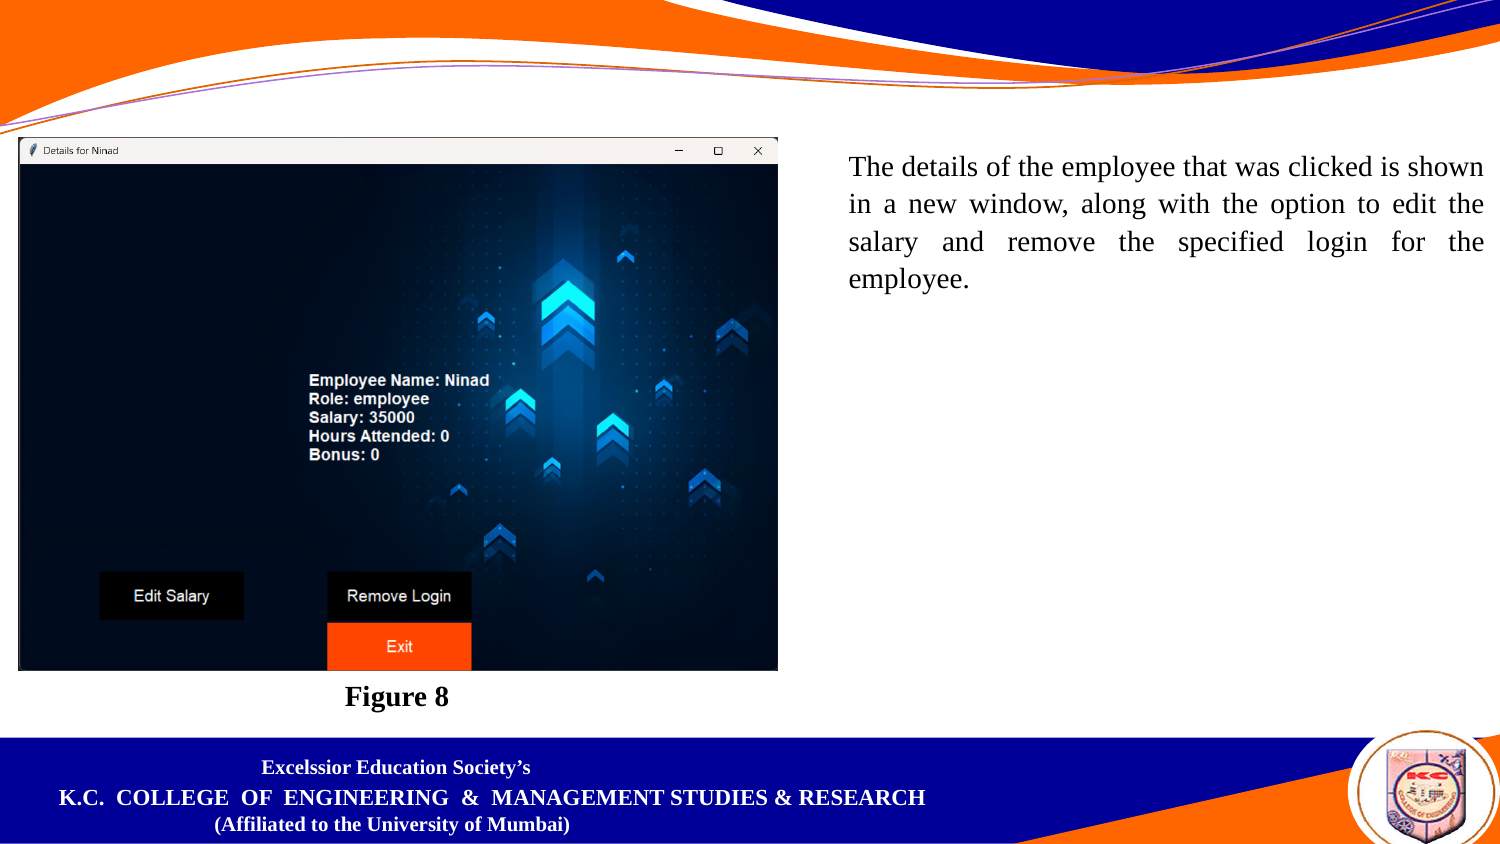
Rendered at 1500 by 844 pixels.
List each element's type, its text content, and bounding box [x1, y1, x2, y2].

picture [17, 137, 779, 671]
text_box Figure 8 [329, 679, 467, 720]
picture [1347, 721, 1500, 844]
text_box The details of the employee that was clicked is shown in a new window, along with the option to edit the salary and remove the specified login for the employee. [833, 137, 1500, 302]
